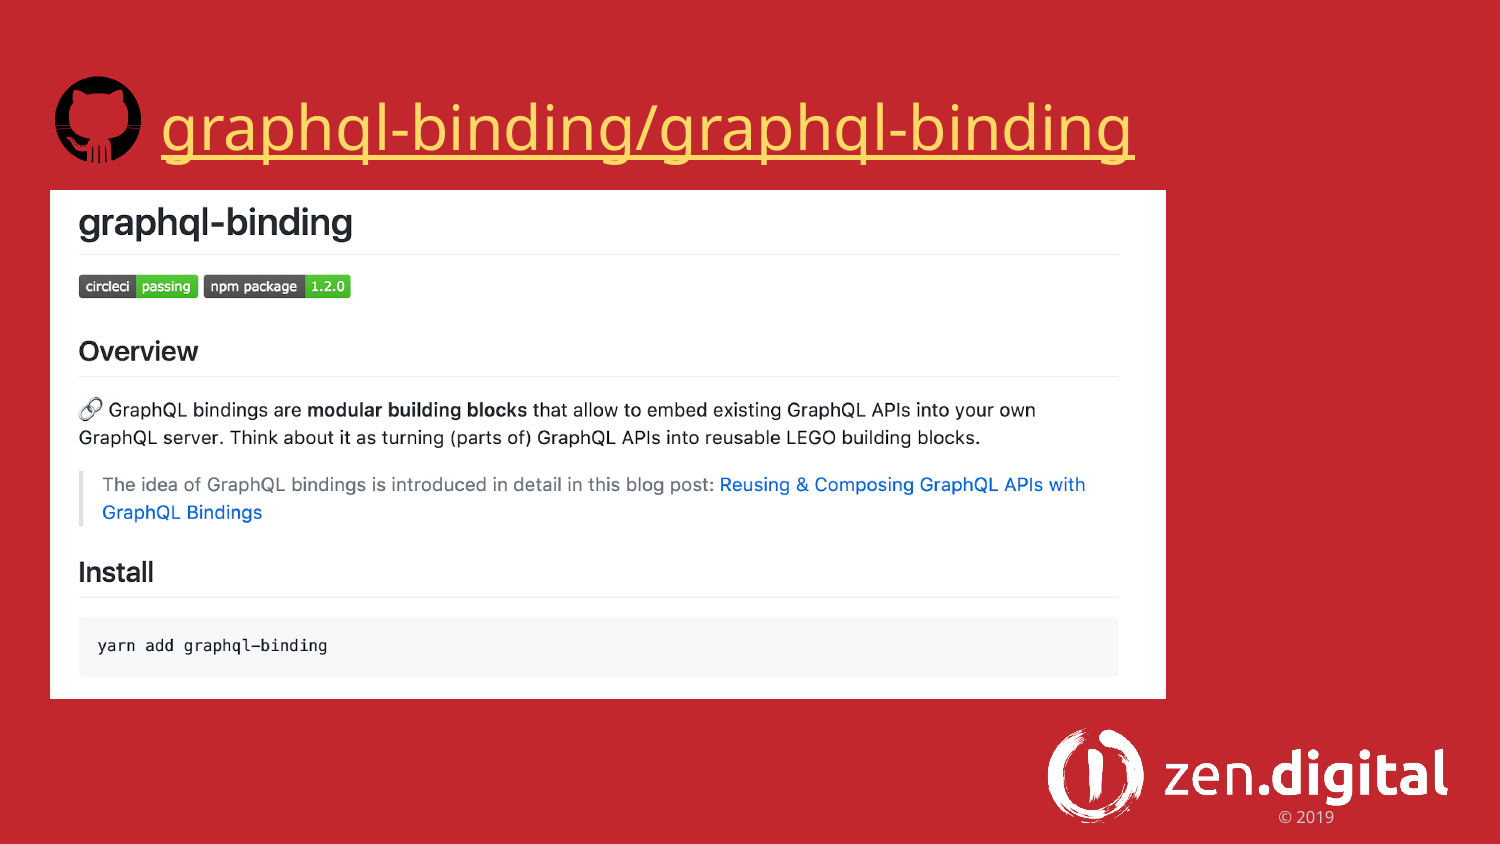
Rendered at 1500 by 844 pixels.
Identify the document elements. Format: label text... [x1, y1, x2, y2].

picture [49, 190, 1166, 699]
title graphql-binding/graphql-binding [146, 72, 1449, 167]
picture [1047, 728, 1449, 823]
picture [50, 72, 146, 168]
